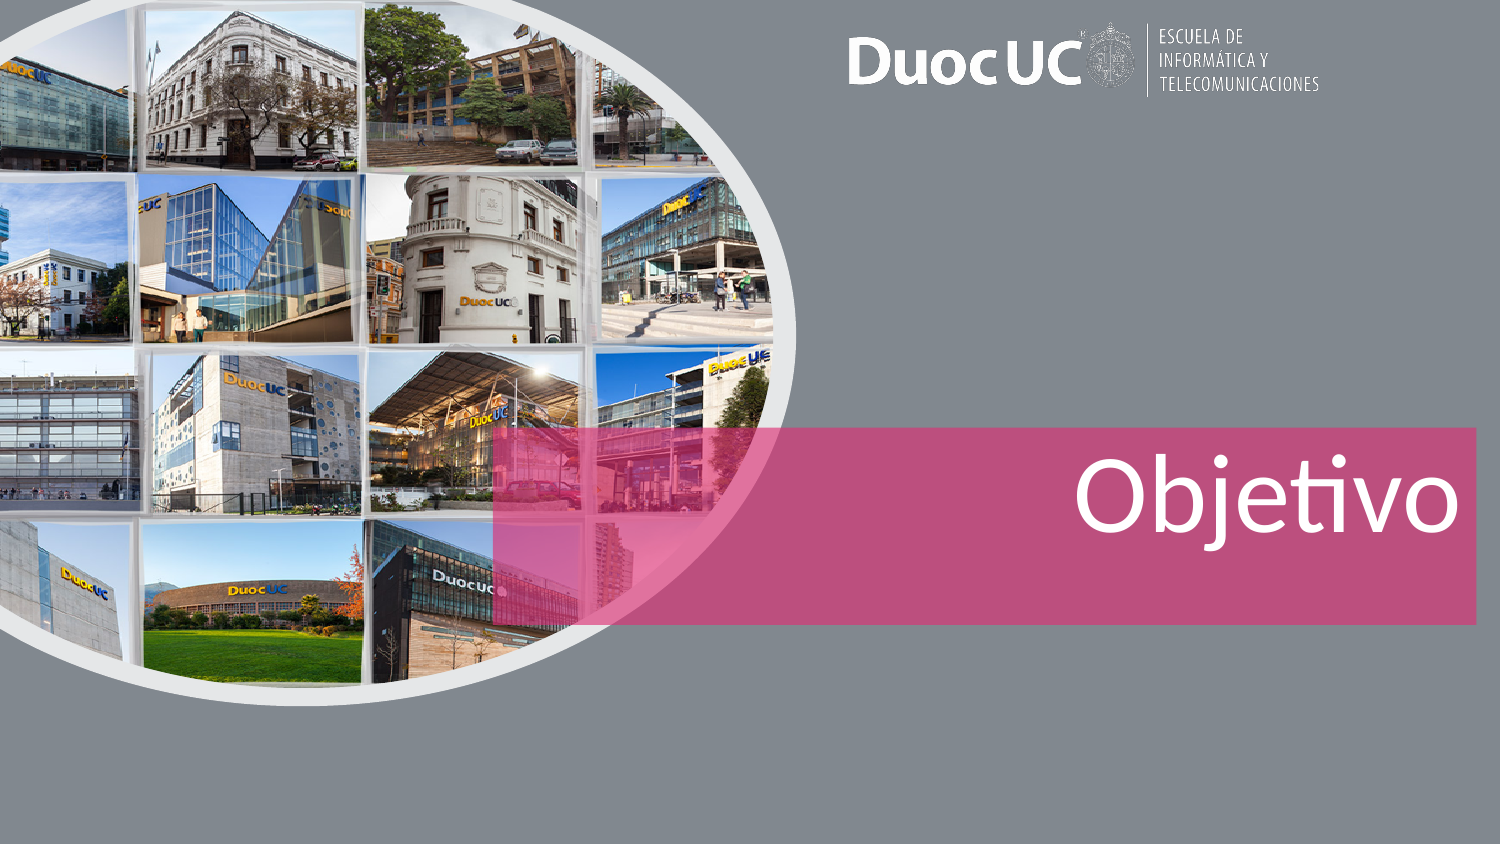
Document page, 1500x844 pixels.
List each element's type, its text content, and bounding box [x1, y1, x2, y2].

title Objetivo [492, 427, 1477, 625]
picture [0, 0, 774, 688]
picture [849, 22, 1319, 97]
